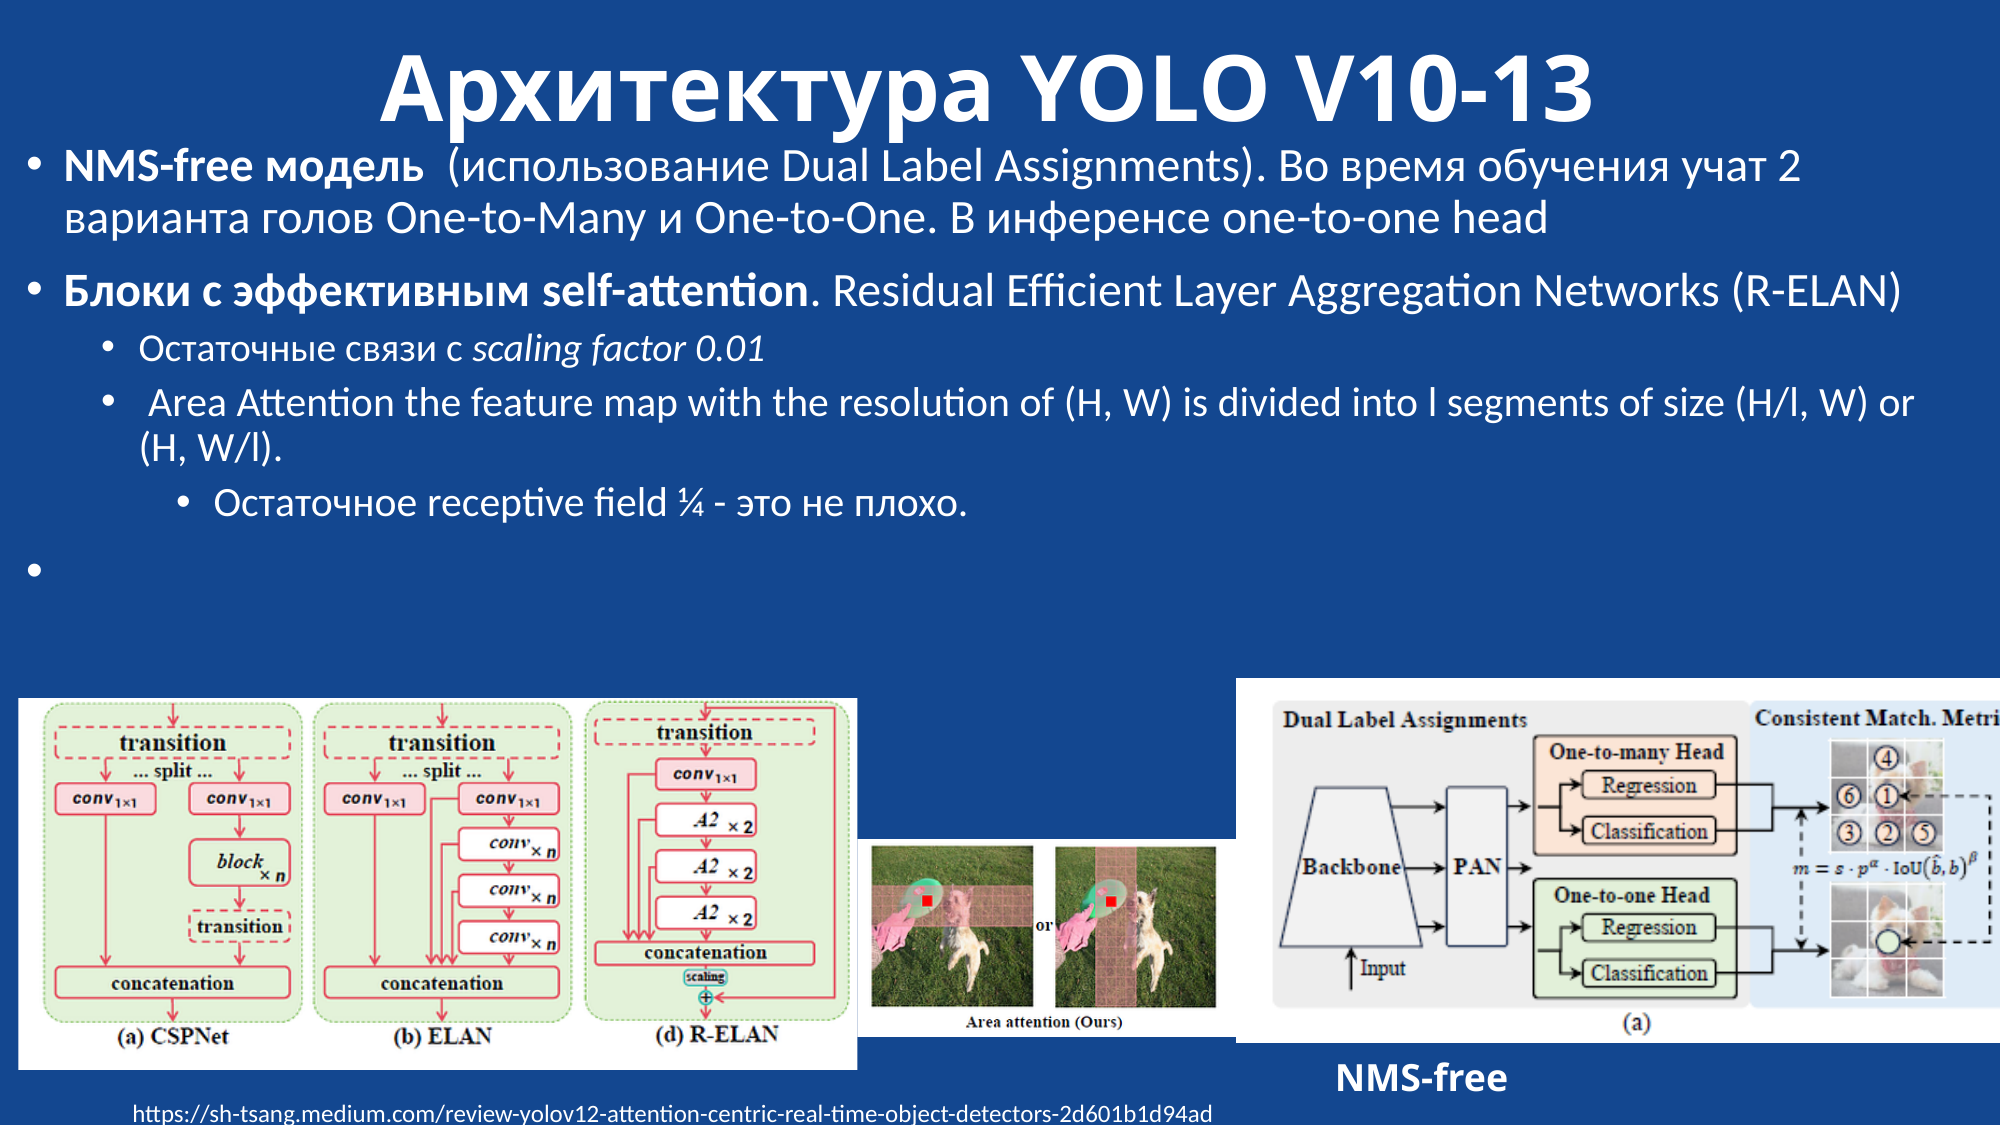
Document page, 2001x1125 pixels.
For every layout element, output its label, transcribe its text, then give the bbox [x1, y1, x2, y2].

picture [18, 678, 2000, 1070]
text_box https://sh-tsang.medium.com/review-yolov12-attention-centric-real-time-object-detectors-2d601b1d94ad [117, 1090, 1301, 1125]
text_box NMS-free [1319, 1046, 1524, 1107]
list NMS-free модель (использование Dual Label Assignments). Во время обучения учат 2 варианта голов One-to-Many и One-to-One. В инференсе one-to-one head Блоки с эффективным self-attention. Residual Efficient Layer Aggregation Networks (R-ELAN) Остаточные связи с scaling factor 0.01 Area Attention the feature map with the resolution of (H, W) is divided into l segments of size (H/l, W) or (H, W/l). Остаточное receptive field ¼ - это не плохо. [11, 132, 2000, 1066]
title Архитектура YOLO V10-13 [125, 32, 1850, 132]
